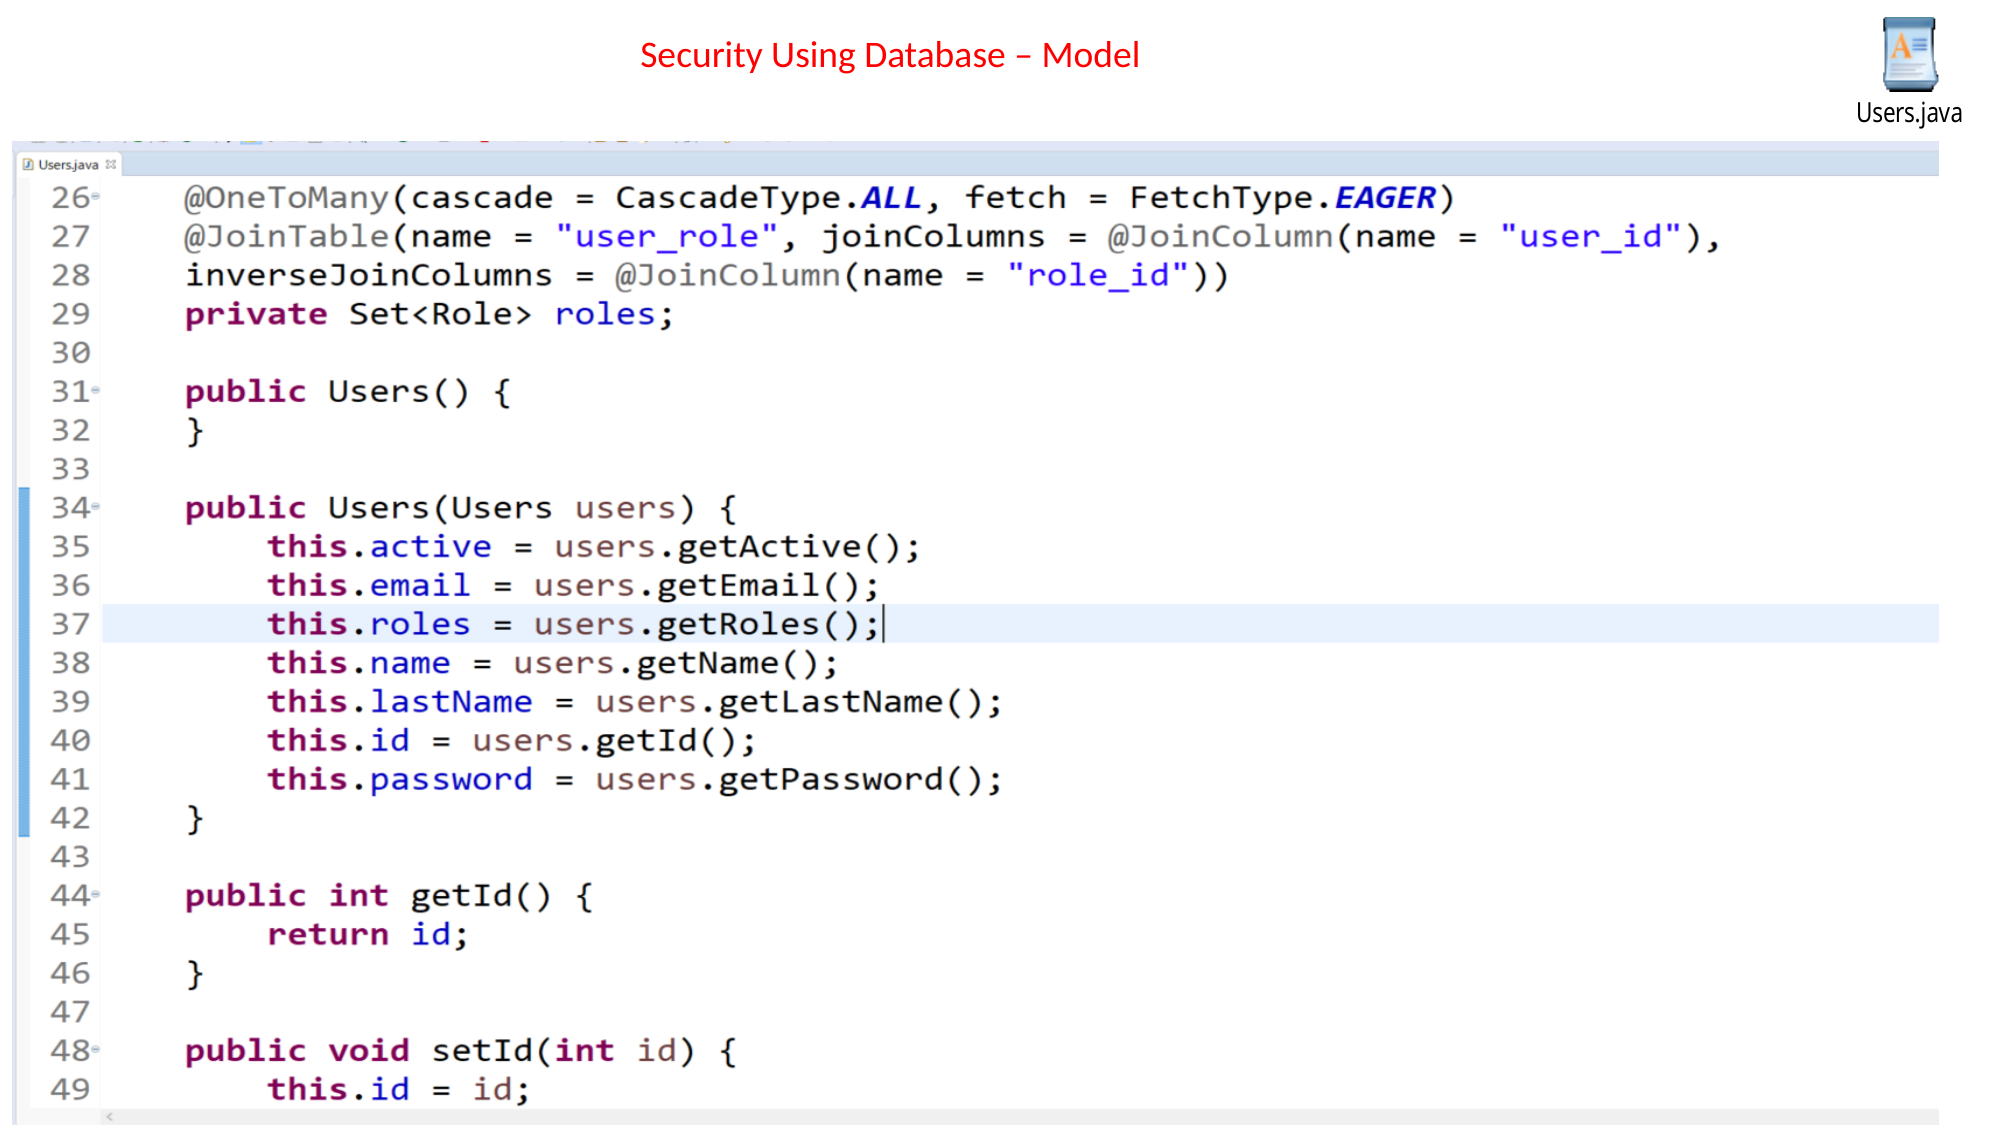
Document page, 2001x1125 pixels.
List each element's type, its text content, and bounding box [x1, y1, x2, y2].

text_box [1847, 17, 1970, 142]
text_box Security Using Database – Model [368, 16, 1413, 88]
picture [12, 141, 1939, 1125]
